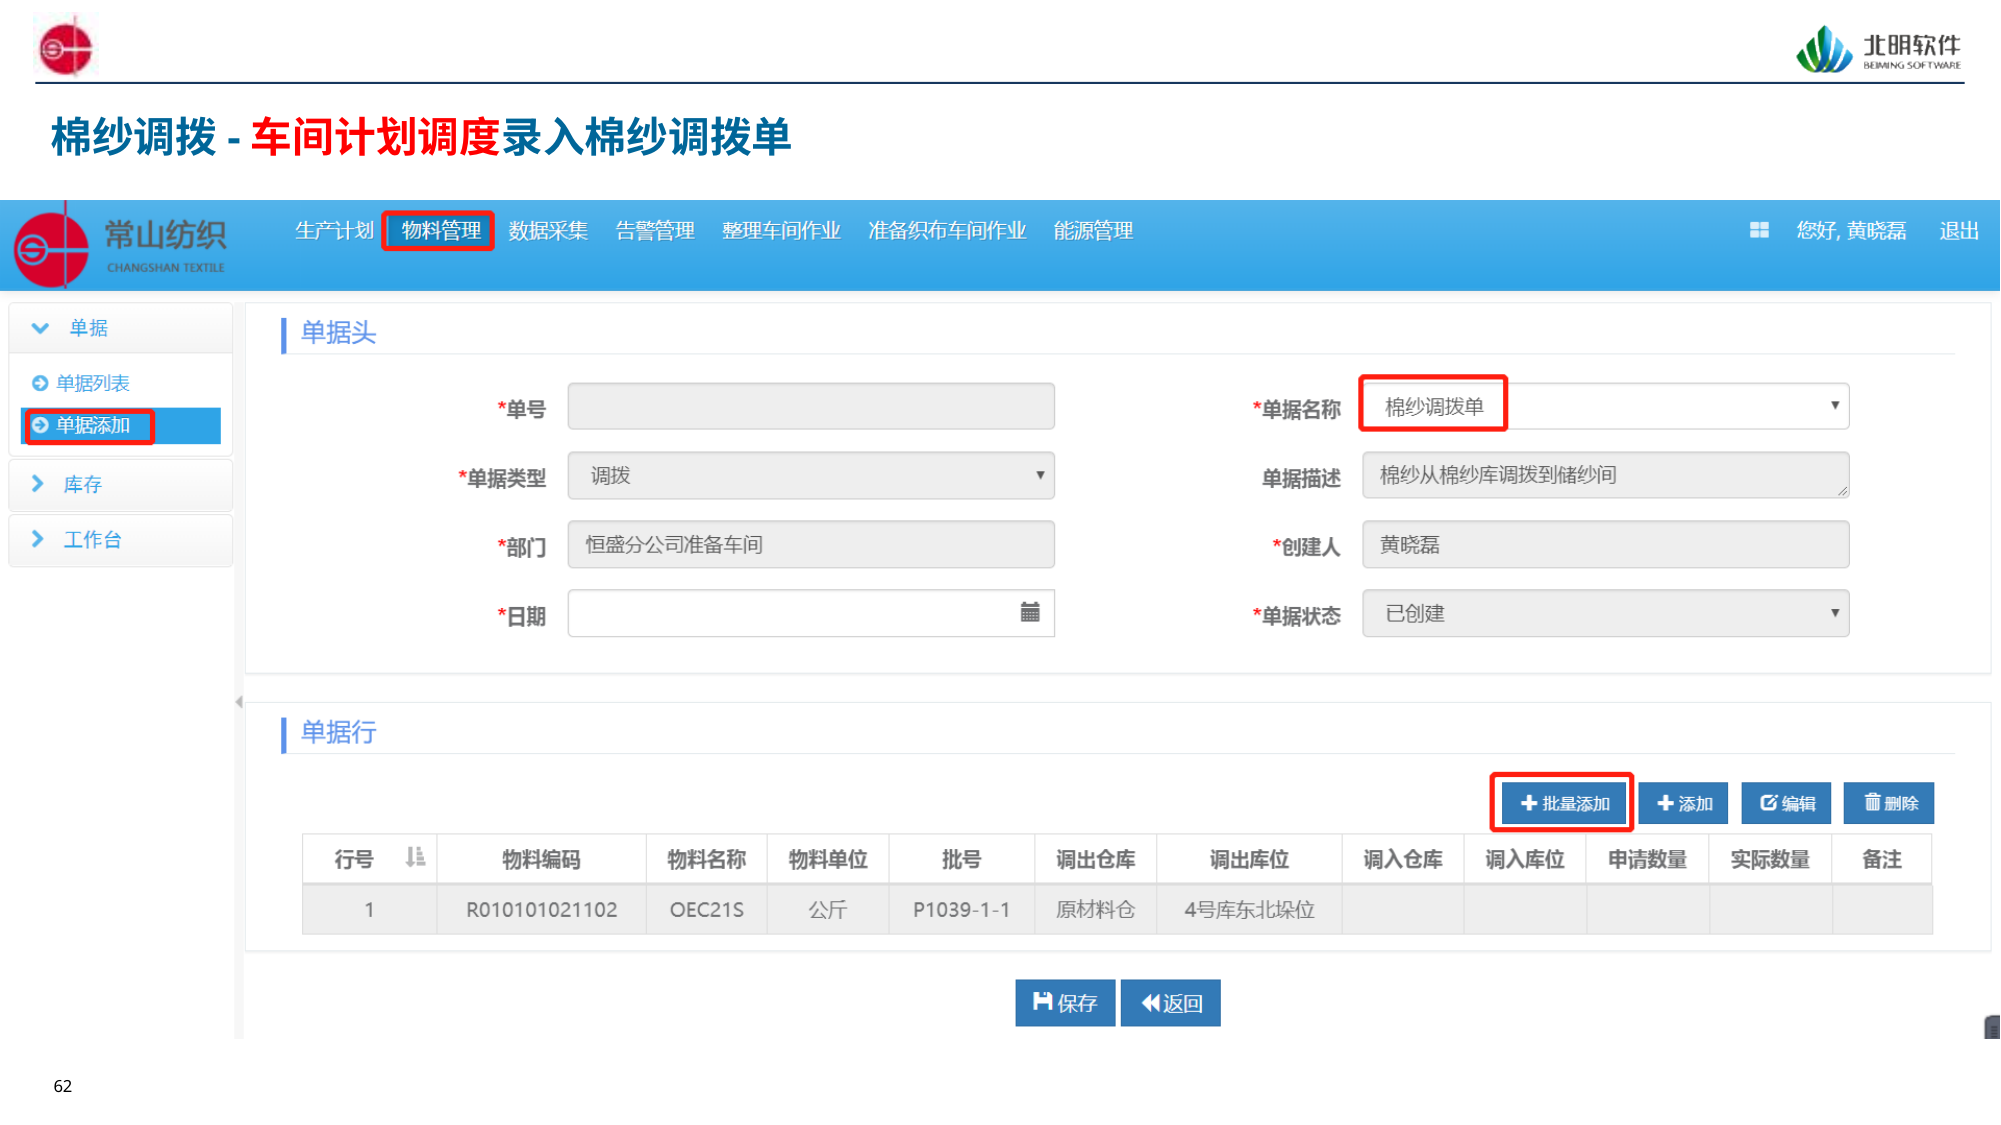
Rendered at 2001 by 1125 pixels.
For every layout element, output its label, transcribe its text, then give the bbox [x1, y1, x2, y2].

picture [33, 12, 99, 81]
picture [0, 200, 2000, 1039]
title 棉纱调拨-车间计划调度录入棉纱调拨单 [35, 103, 1965, 179]
picture [1795, 22, 1965, 78]
